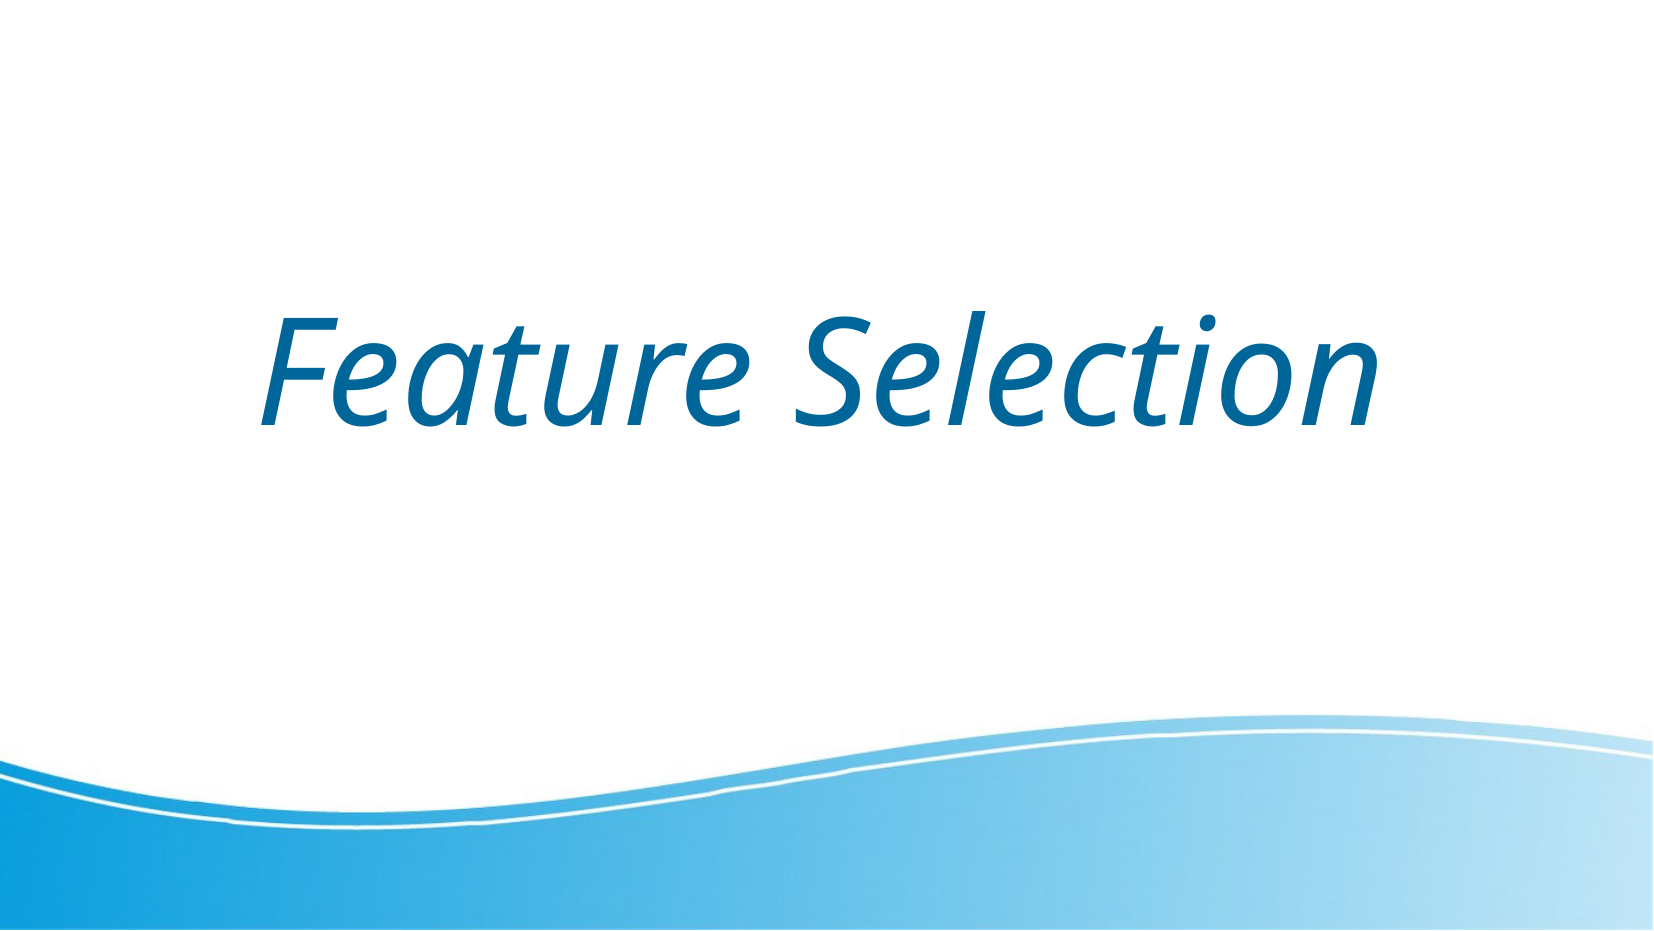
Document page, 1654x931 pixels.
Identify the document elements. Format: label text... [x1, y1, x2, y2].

picture [0, 714, 1653, 930]
text_box Feature Selection [76, 280, 1565, 450]
